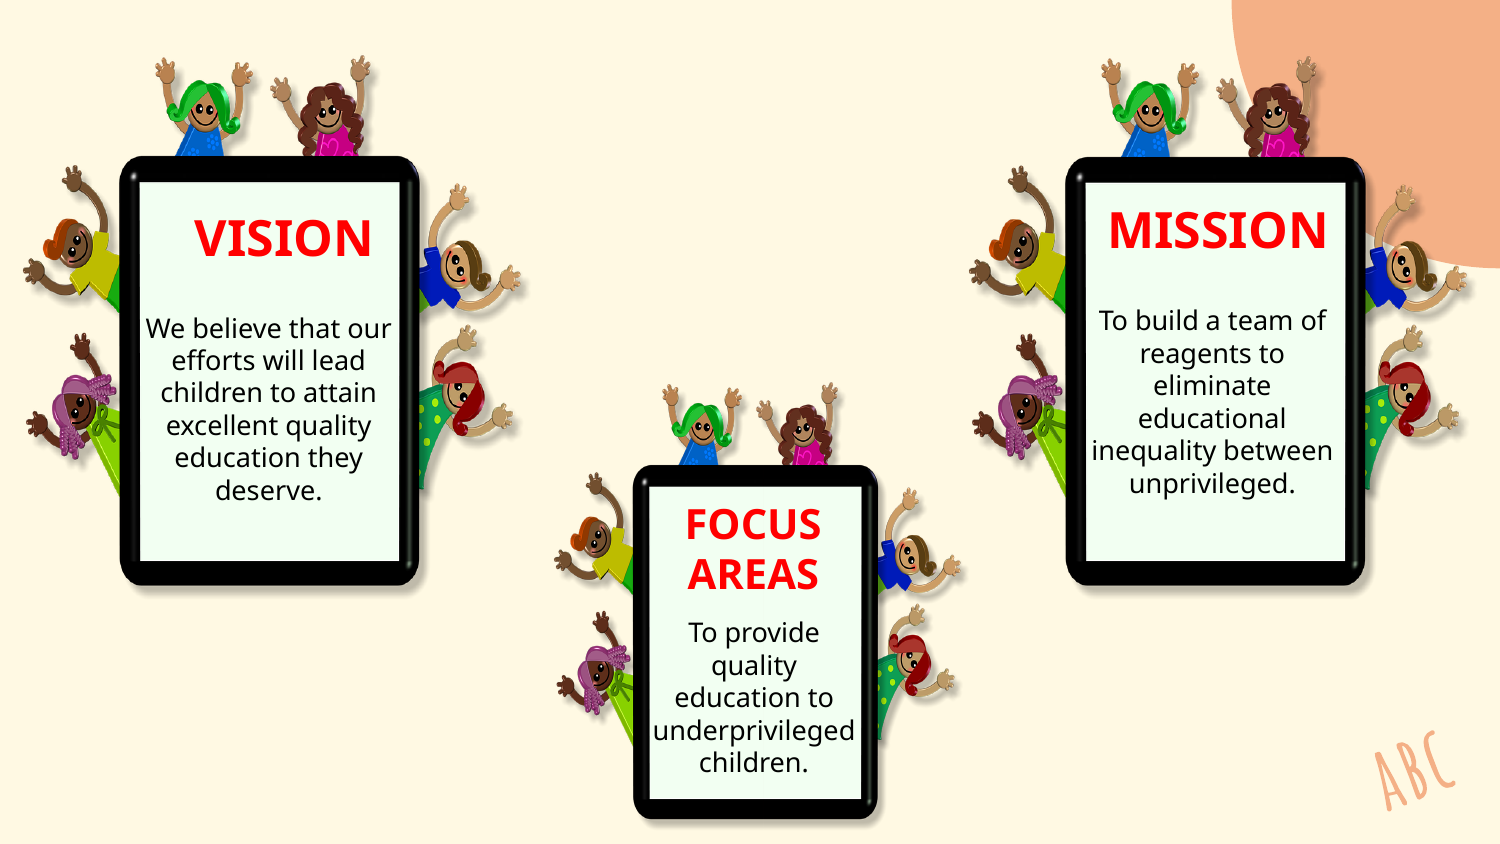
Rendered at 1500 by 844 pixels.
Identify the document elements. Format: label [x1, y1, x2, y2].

picture [19, 49, 542, 606]
picture [551, 49, 1487, 836]
